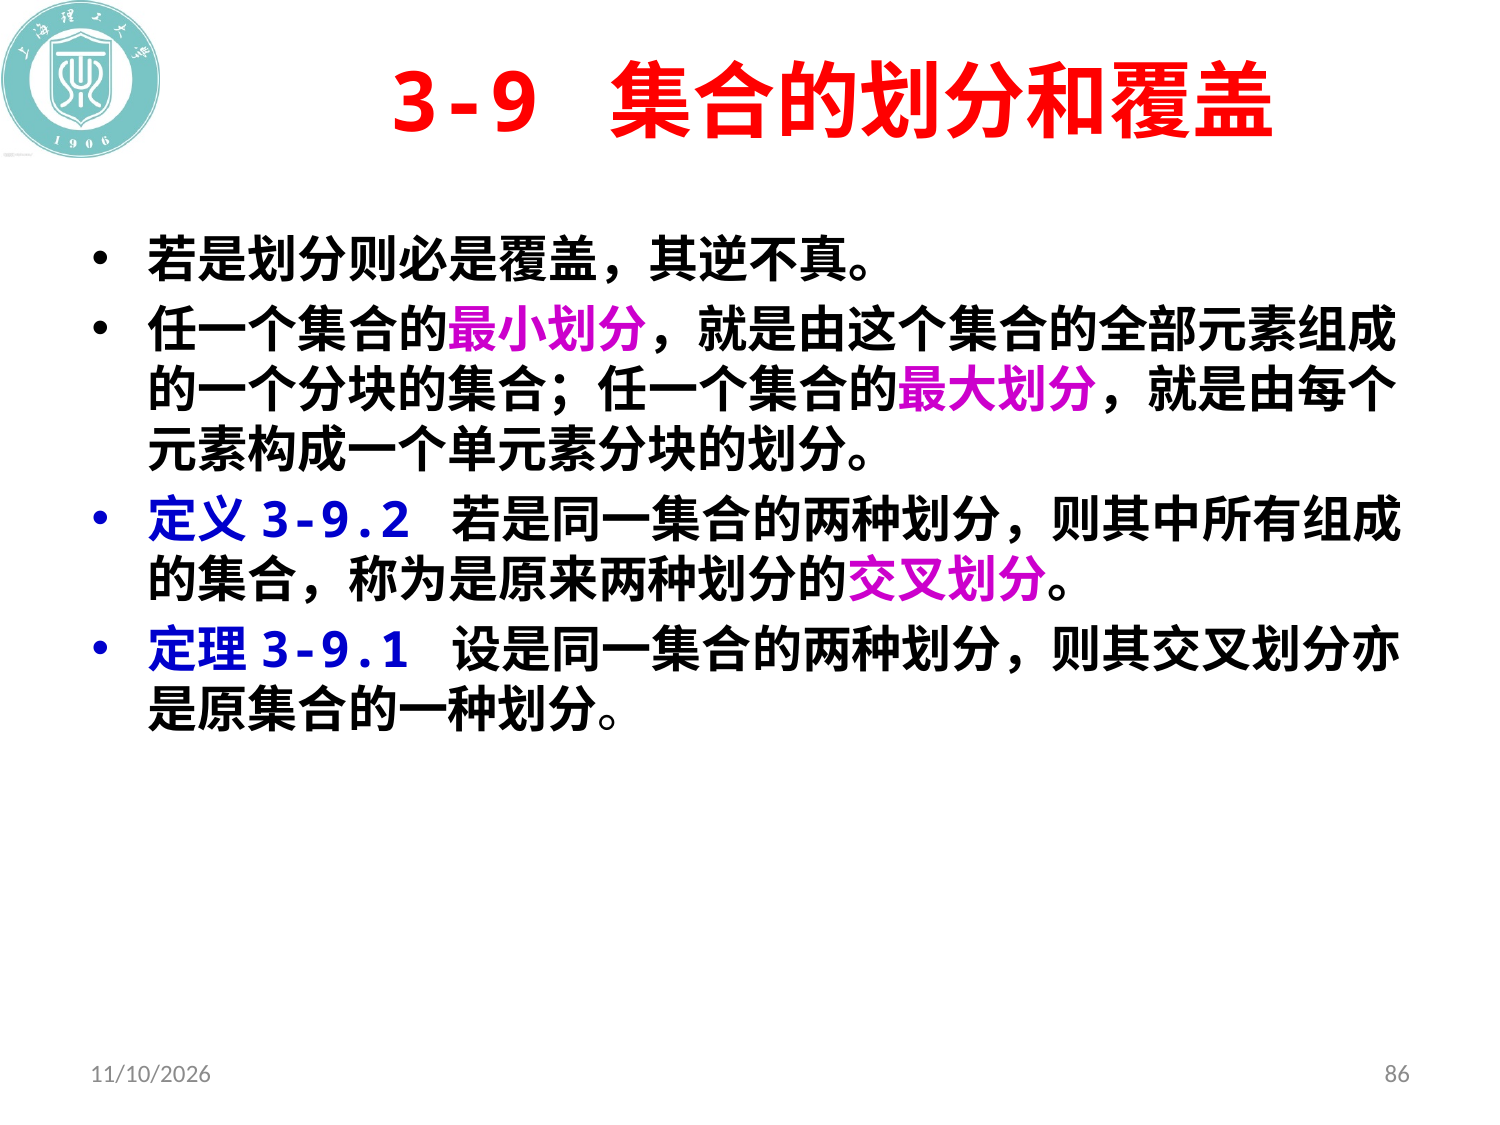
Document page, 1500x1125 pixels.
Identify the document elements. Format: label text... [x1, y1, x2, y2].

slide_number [75, 1042, 425, 1103]
picture [1, 0, 160, 158]
title 3-9 集合的划分和覆盖 [195, 11, 1471, 185]
slide_number 86 [1074, 1042, 1425, 1103]
